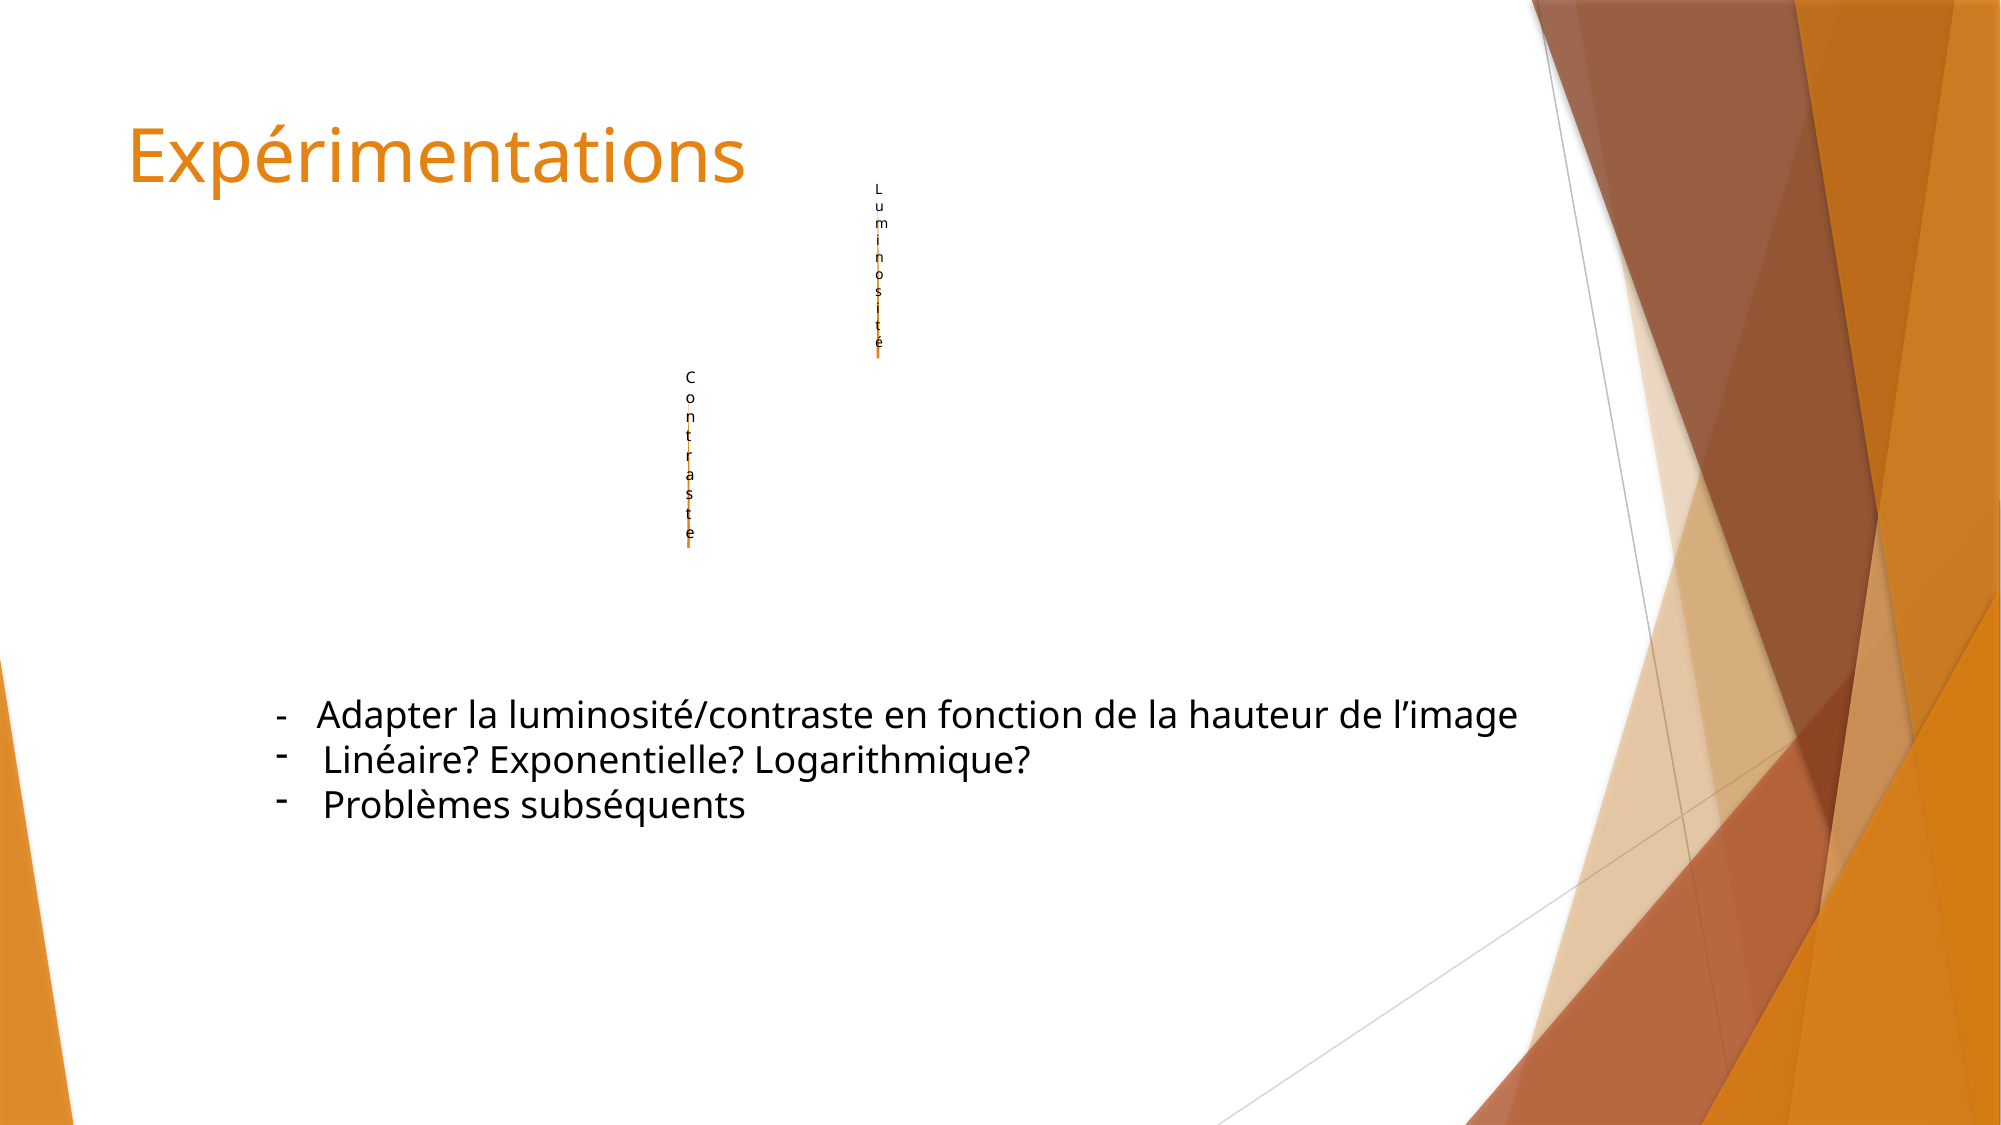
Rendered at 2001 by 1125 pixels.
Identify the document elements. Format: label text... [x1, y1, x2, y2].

text_box - Adapter la luminosité/contraste en fonction de la hauteur de l’image Linéaire? Exponentielle? Logarithmique? Problèmes subséquents [260, 684, 1535, 834]
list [782, 198, 1343, 579]
title Expérimentations [111, 99, 1522, 317]
